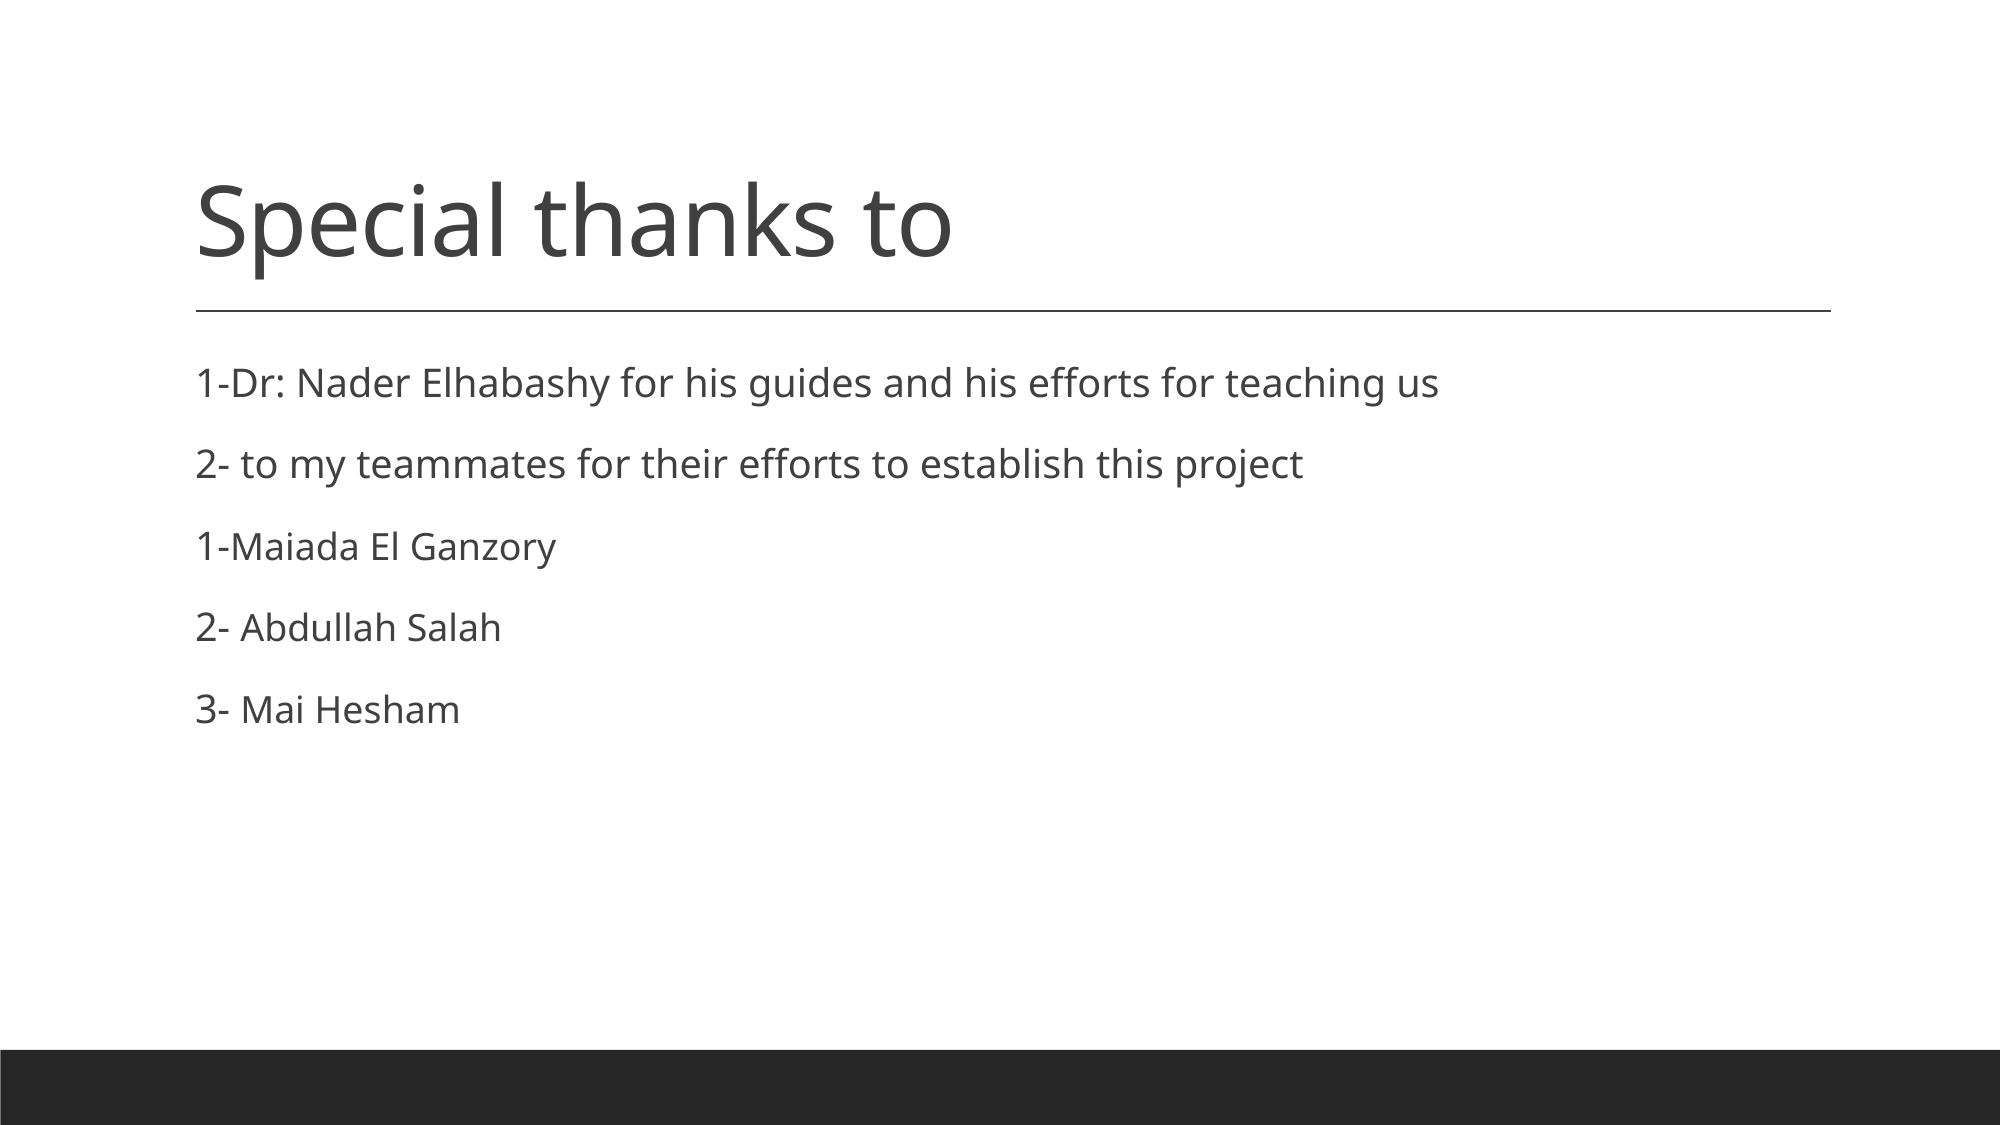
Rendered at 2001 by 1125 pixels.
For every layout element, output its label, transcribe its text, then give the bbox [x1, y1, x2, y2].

list 1-Dr: Nader Elhabashy for his guides and his efforts for teaching us 2- to my teammates for their efforts to establish this project 1-Maiada El Ganzory 2- Abdullah Salah 3- Mai Hesham [180, 345, 1830, 963]
title Special thanks to [180, 47, 1830, 285]
